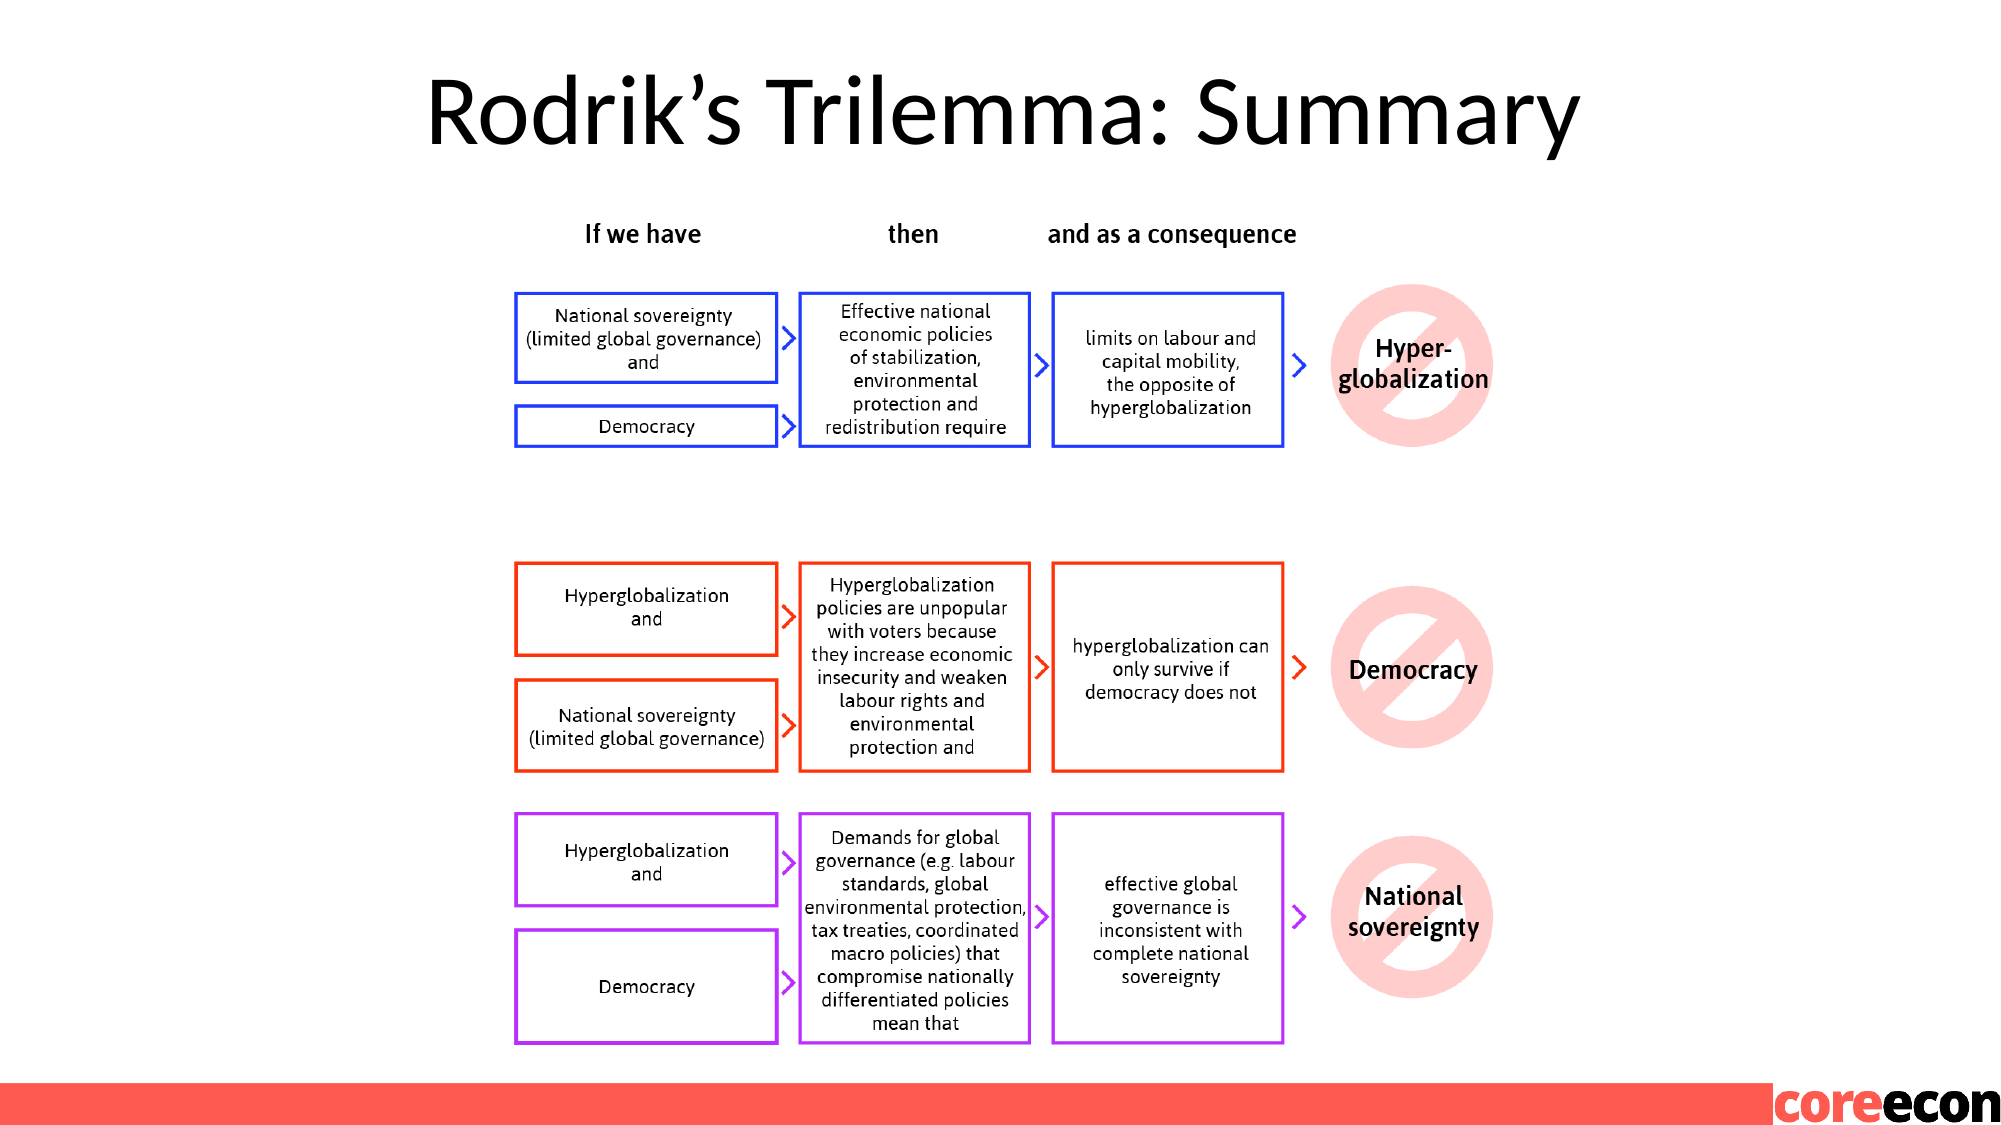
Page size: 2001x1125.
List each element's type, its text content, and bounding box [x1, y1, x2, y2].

picture [498, 188, 1502, 1061]
title Rodrik’s Trilemma: Summary [142, 35, 1868, 190]
picture [1773, 1080, 2001, 1125]
